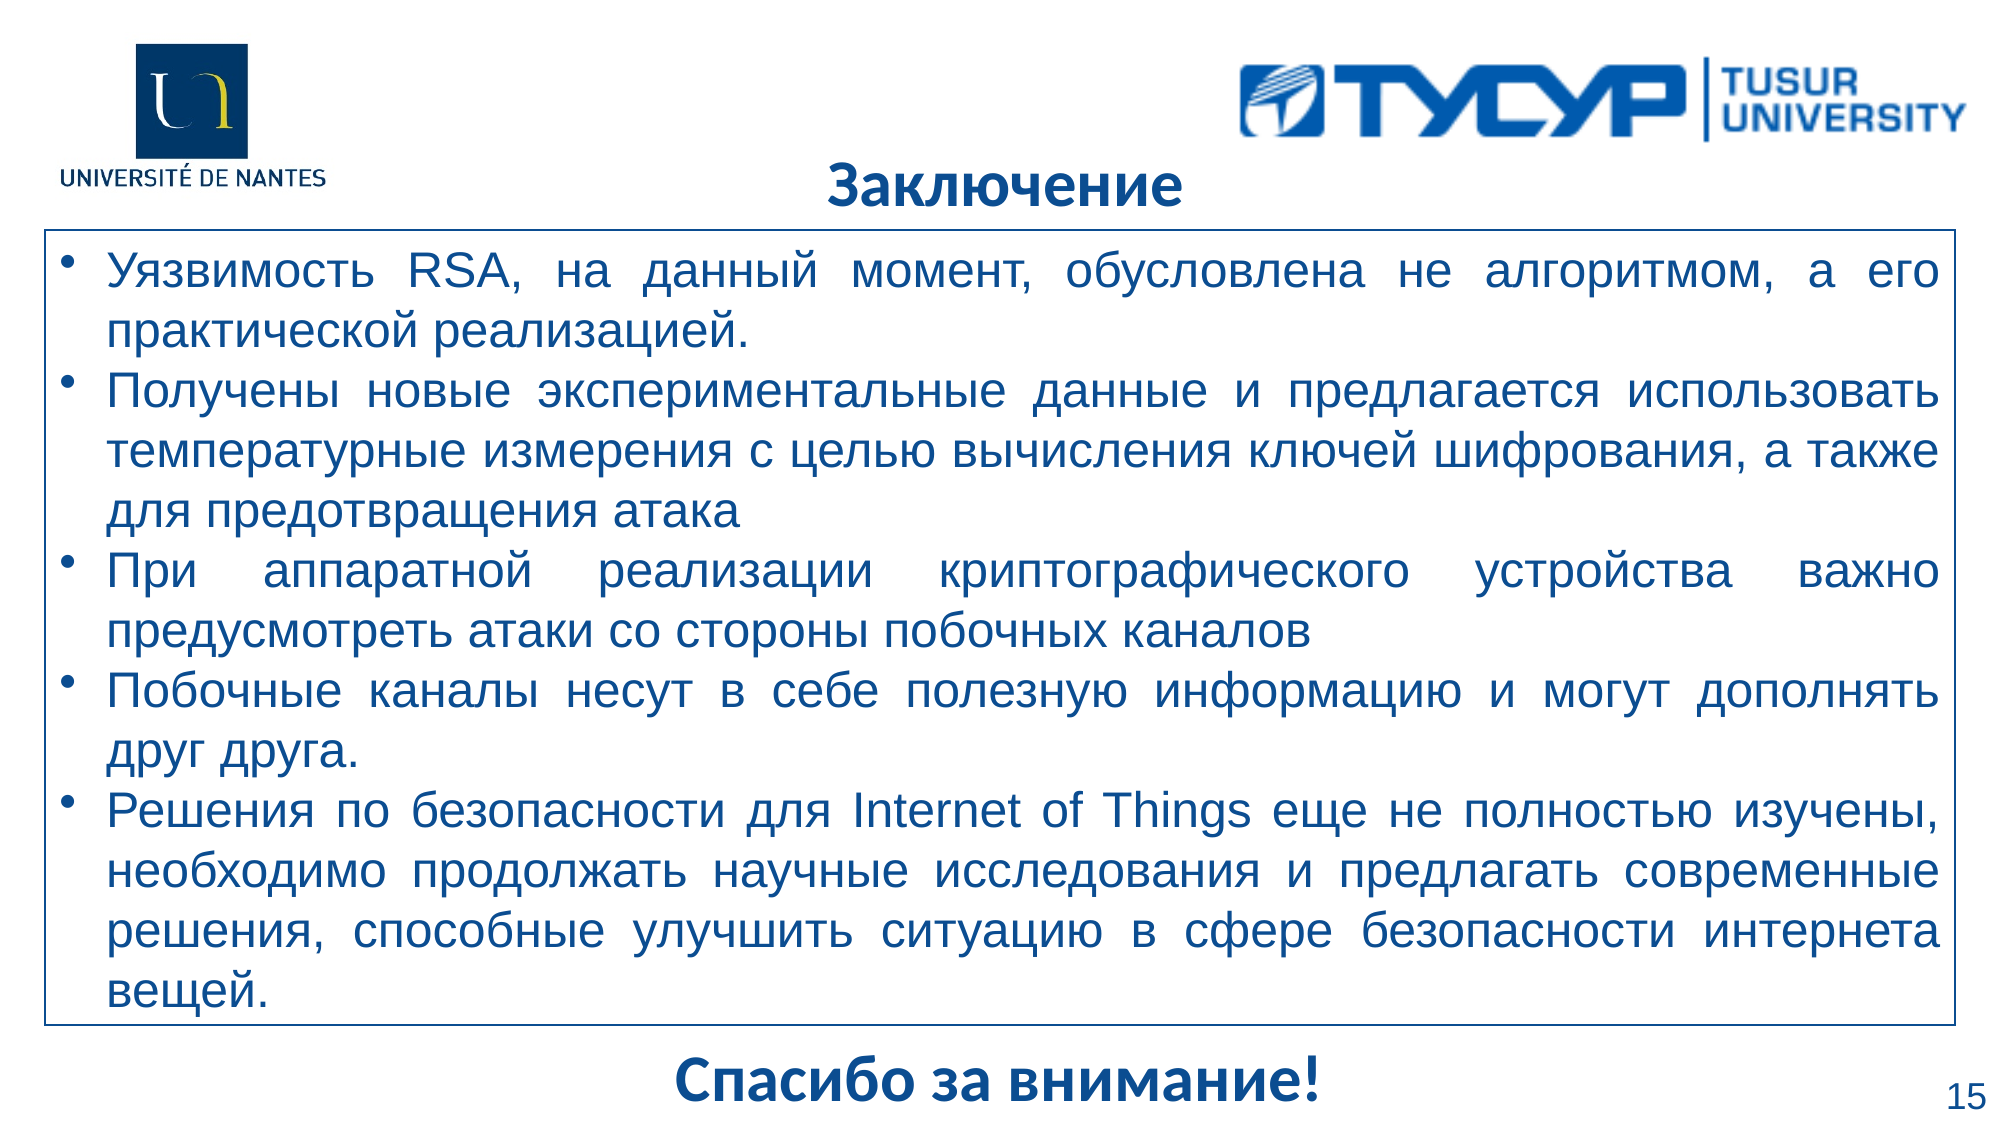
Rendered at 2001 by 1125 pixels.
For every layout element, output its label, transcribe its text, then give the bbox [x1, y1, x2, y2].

text_box 15 [1930, 1064, 2000, 1125]
text_box Уязвимость RSA, на данный момент, обусловлена не алгоритмом, а его практической реализацией. Получены новые экспериментальные данные и предлагается использовать температурные измерения с целью вычисления ключей шифрования, а также для предотвращения атака При аппаратной реализации криптографического устройства важно предусмотреть атаки со стороны побочных каналов Побочные каналы несут в себе полезную информацию и могут дополнять друг друга. Решения по безопасности для Internet of Things еще не полностью изучены, необходимо продолжать научные исследования и предлагать современные решения, способные улучшить ситуацию в сфере безопасности интернета вещей. [44, 230, 1956, 1025]
picture [0, 3, 388, 221]
picture [1213, 0, 1993, 217]
text_box Заключение [378, 132, 1633, 268]
text_box Спасибо за внимание! [373, 1027, 1627, 1125]
